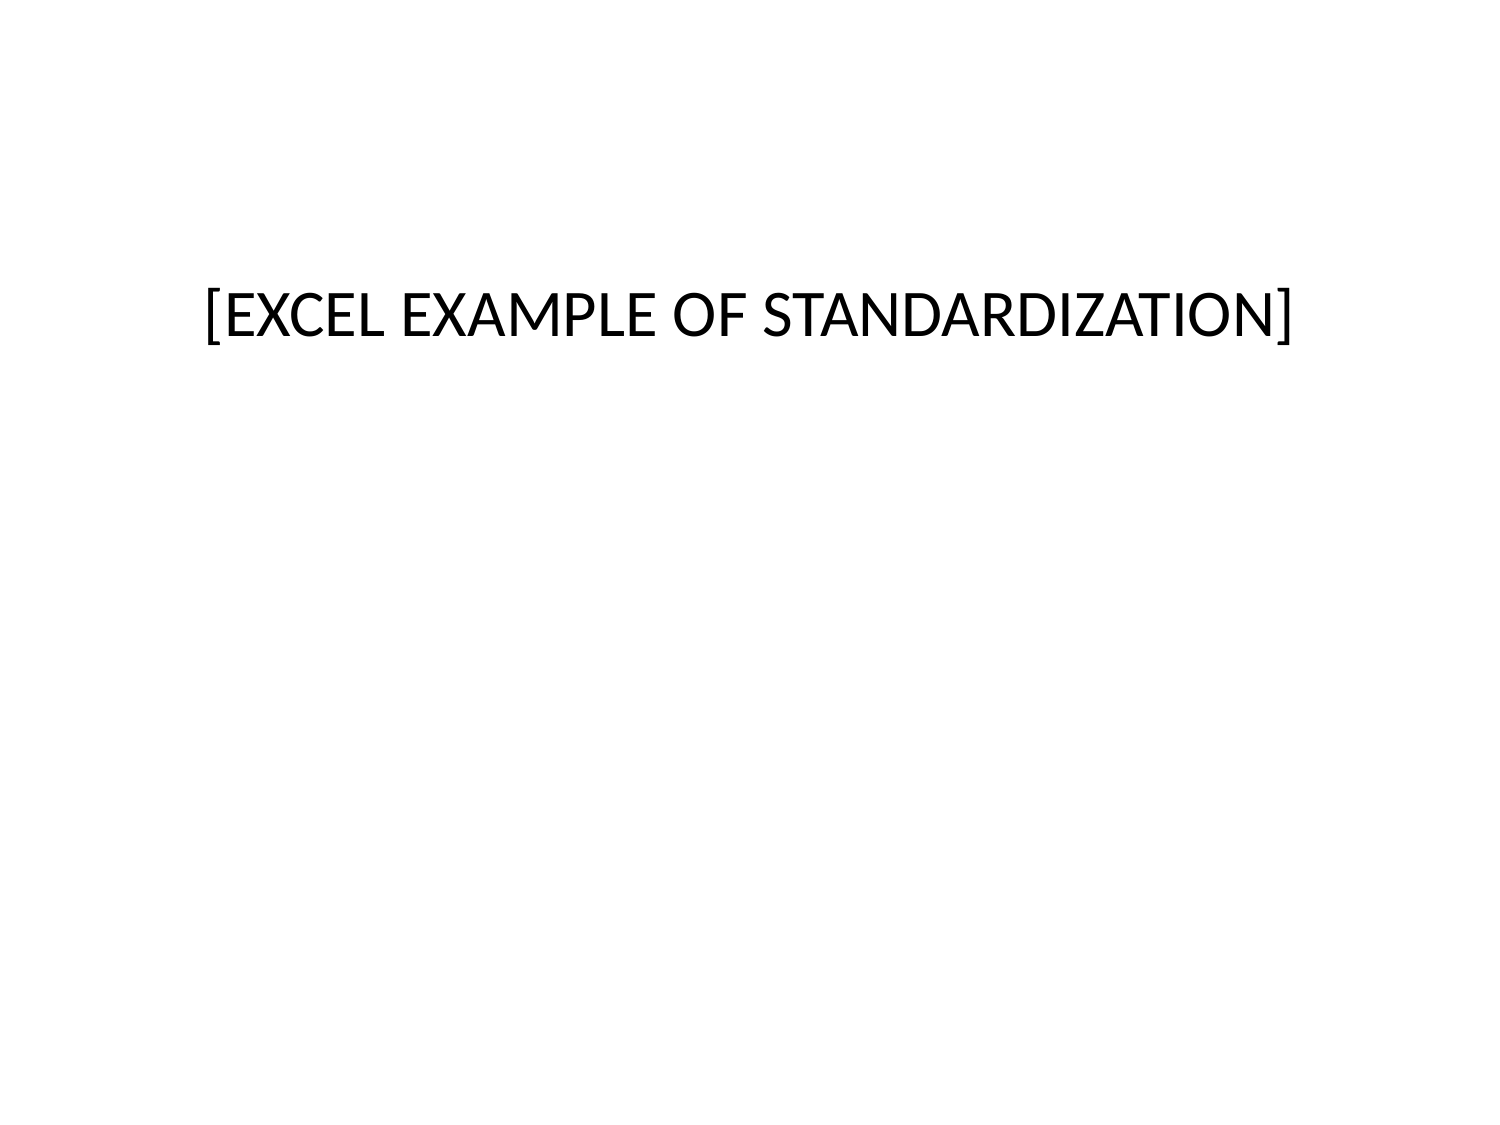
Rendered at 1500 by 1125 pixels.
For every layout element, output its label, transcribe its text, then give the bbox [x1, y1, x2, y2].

list [EXCEL EXAMPLE OF STANDARDIZATION] [75, 262, 1425, 1005]
